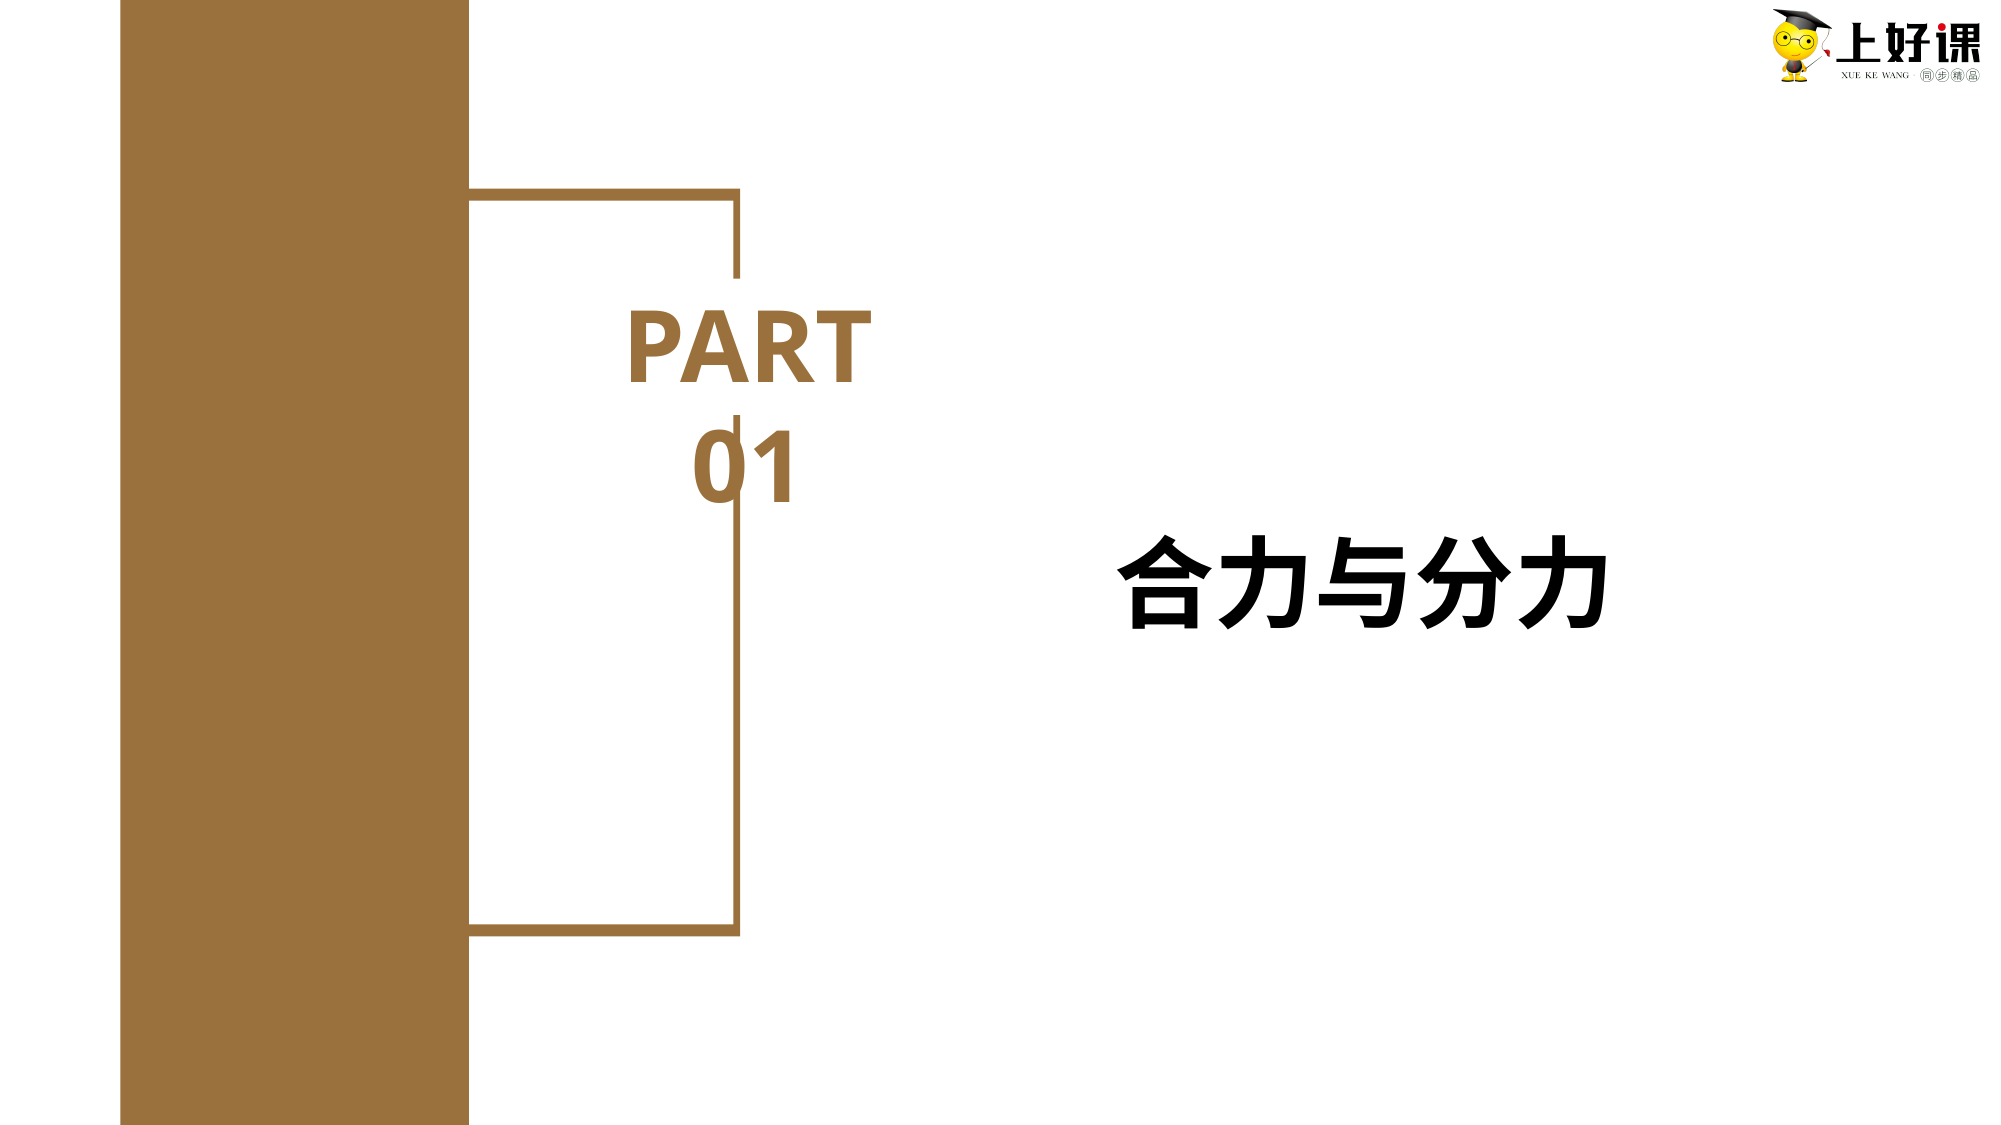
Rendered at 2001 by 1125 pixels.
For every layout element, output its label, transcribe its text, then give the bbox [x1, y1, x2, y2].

text_box 合力与分力 [745, 453, 1984, 649]
text_box PART 01 [542, 274, 954, 530]
picture [1773, 9, 1980, 82]
